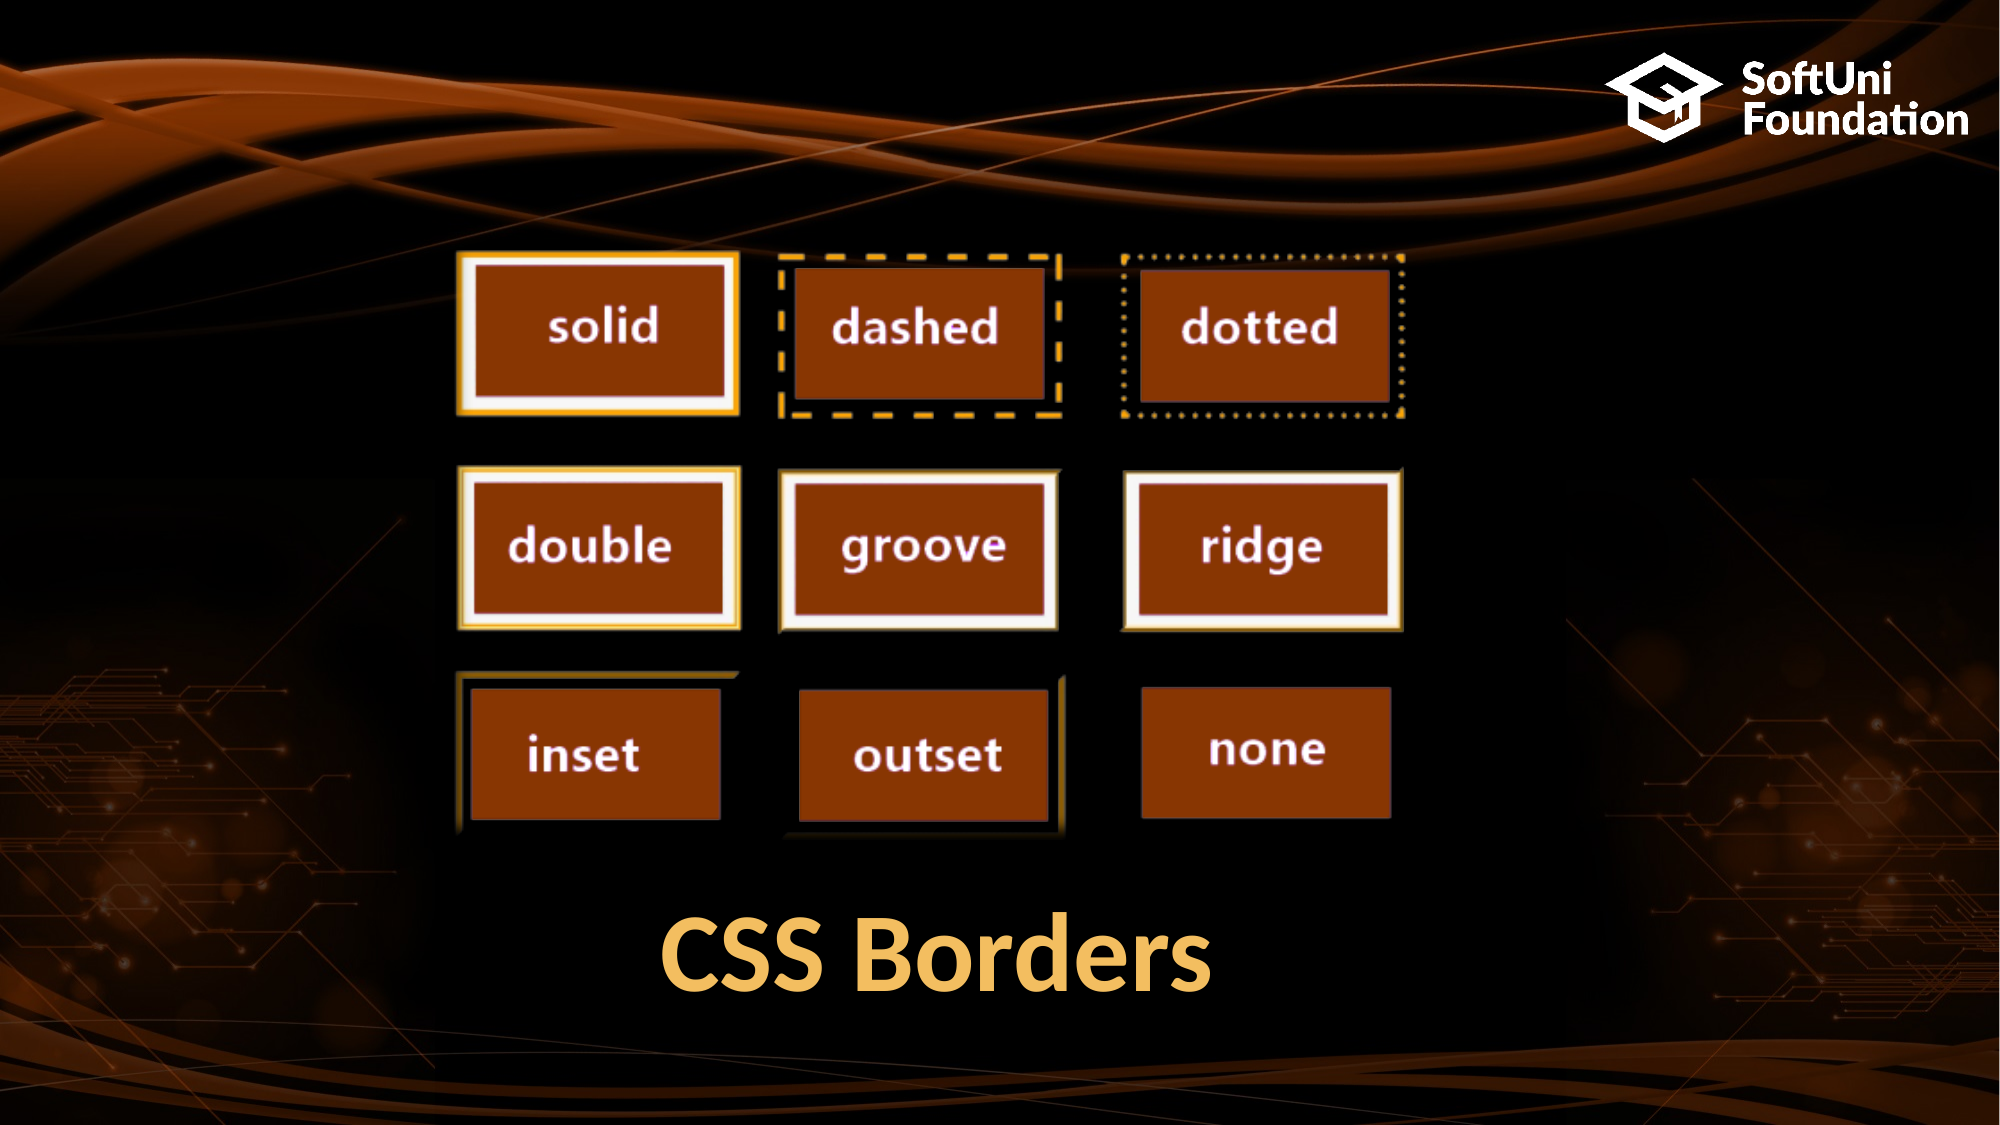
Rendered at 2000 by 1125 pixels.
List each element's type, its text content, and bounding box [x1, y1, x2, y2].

title CSS Borders [87, 887, 1788, 1023]
picture [0, 0, 2000, 1125]
